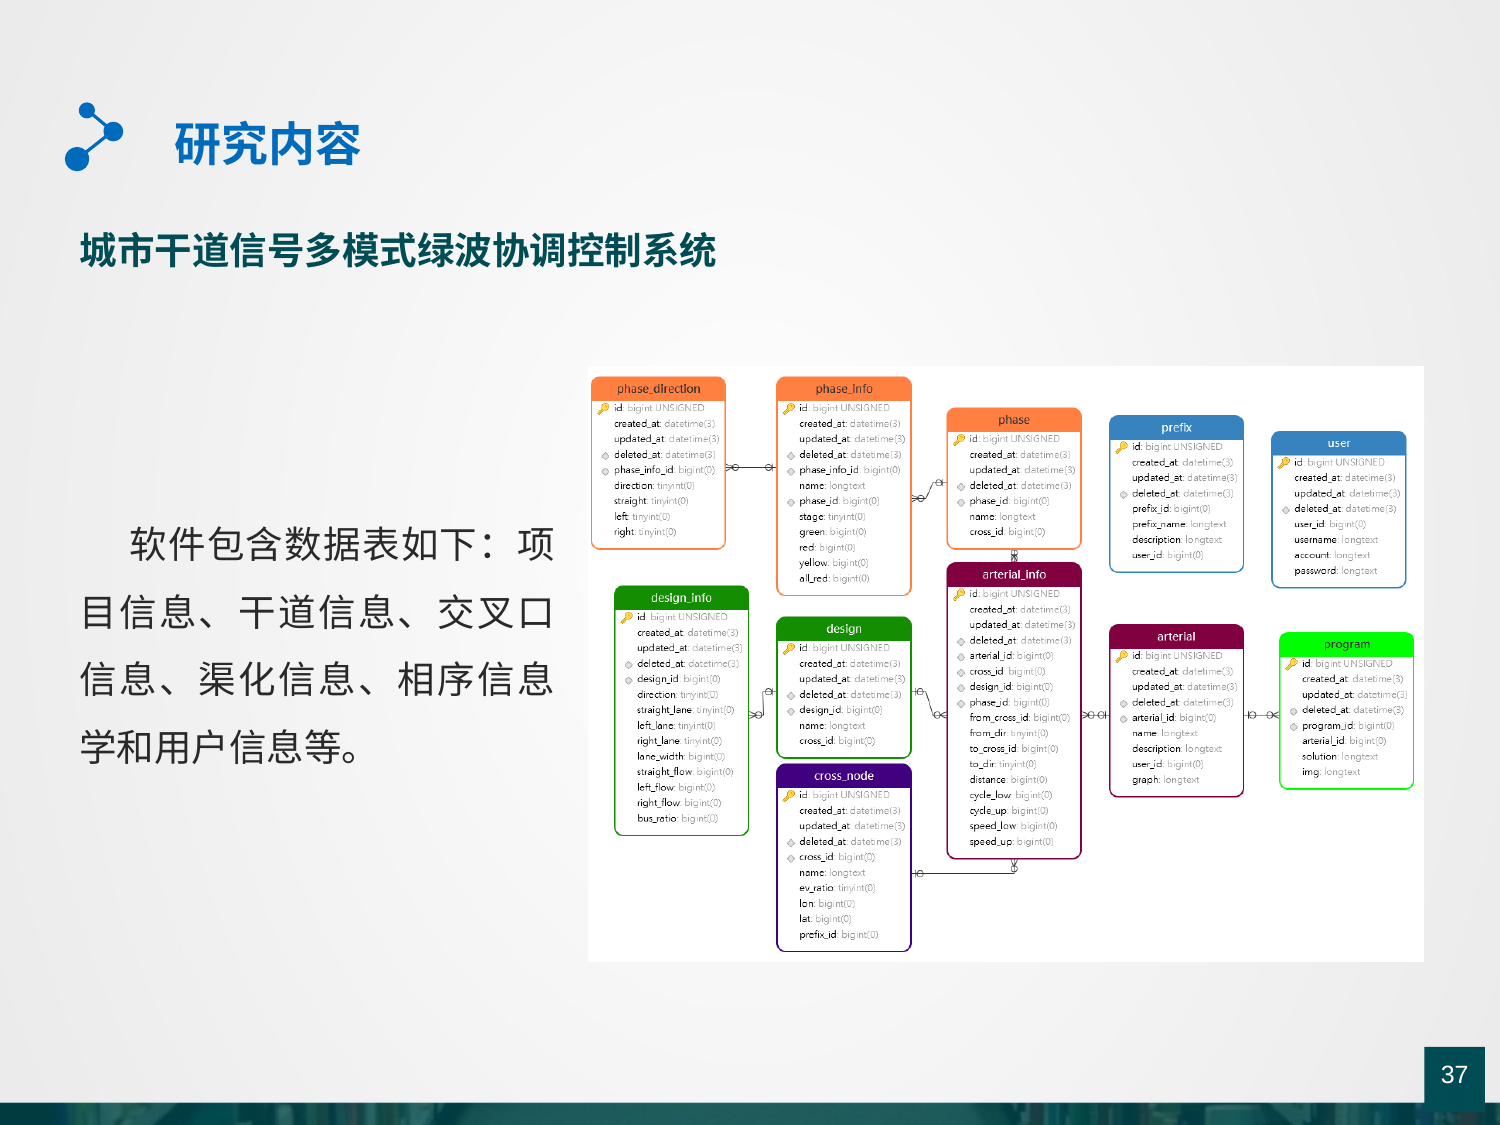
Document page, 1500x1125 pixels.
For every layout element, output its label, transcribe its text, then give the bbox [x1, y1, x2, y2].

picture [0, 0, 1500, 1125]
text_box 城市干道信号多模式绿波协调控制系统 [64, 219, 762, 280]
text_box 研究内容 [160, 106, 379, 178]
text_box [64, 102, 124, 172]
text_box 软件包含数据表如下：项目信息、干道信息、交叉口信息、渠化信息、相序信息学和用户信息等。 [64, 491, 570, 777]
